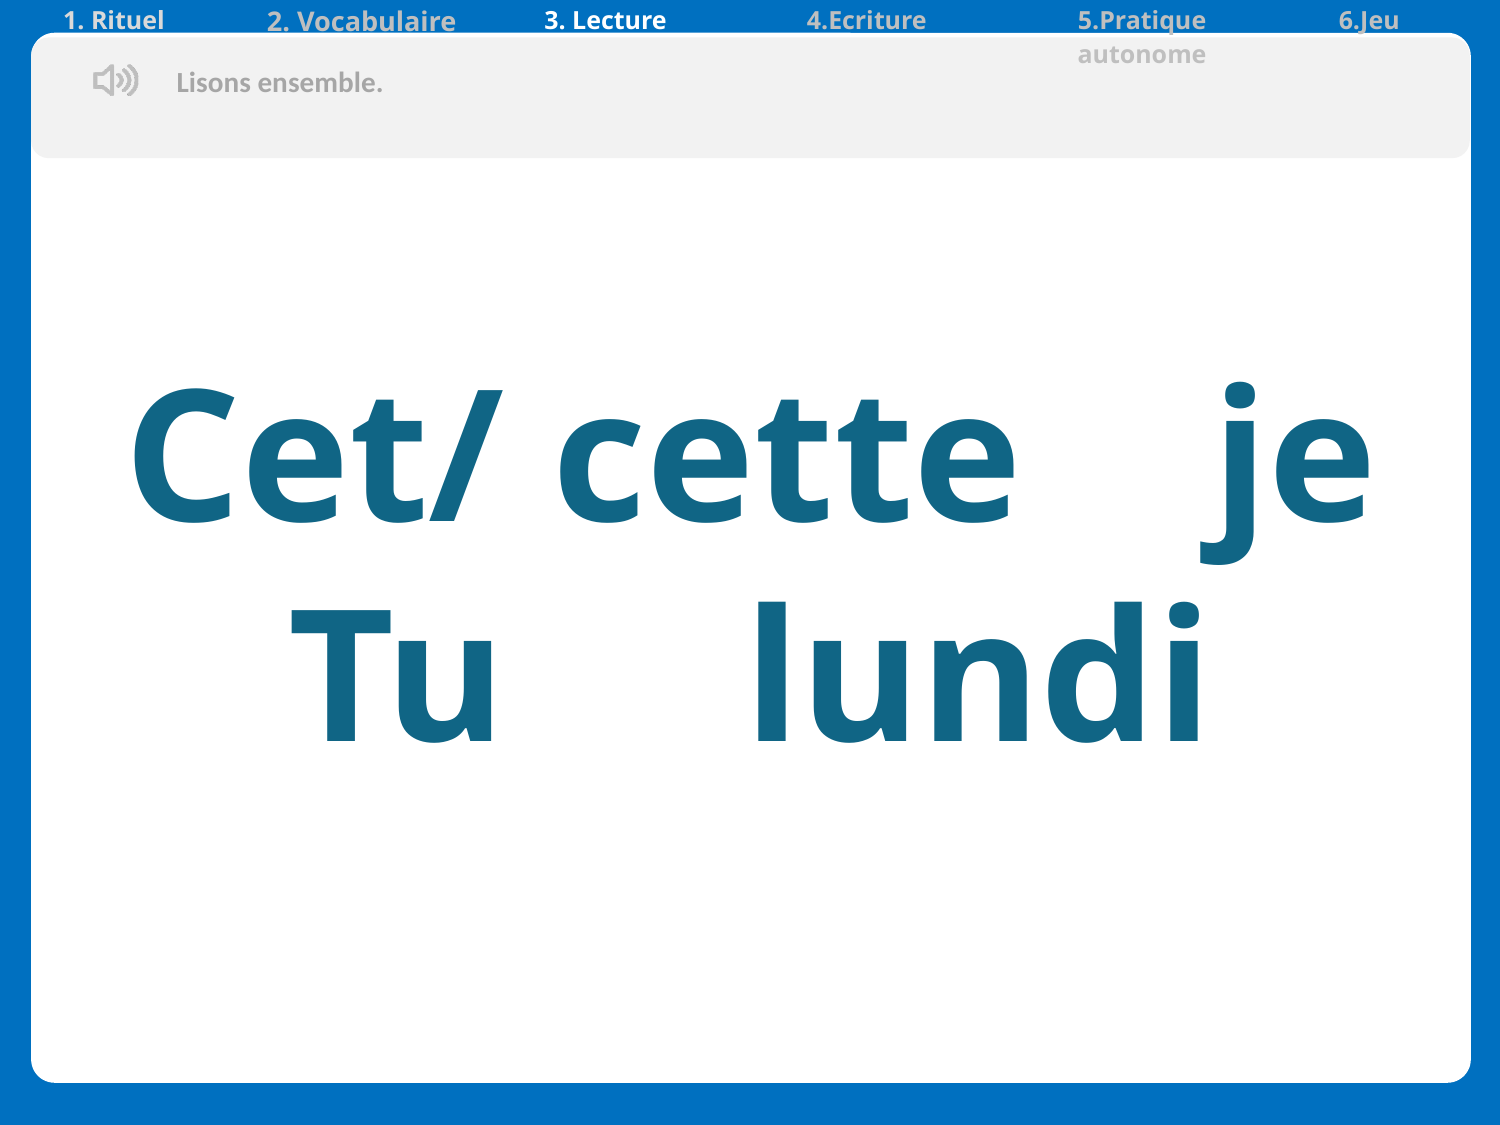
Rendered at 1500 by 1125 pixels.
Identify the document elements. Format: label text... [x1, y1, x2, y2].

table_header 3. Lecture [484, 0, 728, 53]
table_header 4.Ecriture [728, 0, 1006, 53]
text_box [0, 0, 1500, 1125]
table_header 1. Rituel [0, 0, 239, 78]
table_header 2. Vocabulaire [239, 0, 484, 53]
text_box Lisons ensemble. [145, 53, 1446, 107]
text_box Cet/ cette je Tu lundi [29, 33, 1473, 1085]
text_box [93, 78, 139, 96]
text_box [29, 37, 1472, 161]
table_header 6.Jeu [1278, 0, 1460, 78]
table_header 5.Pratique autonome [1006, 0, 1278, 53]
